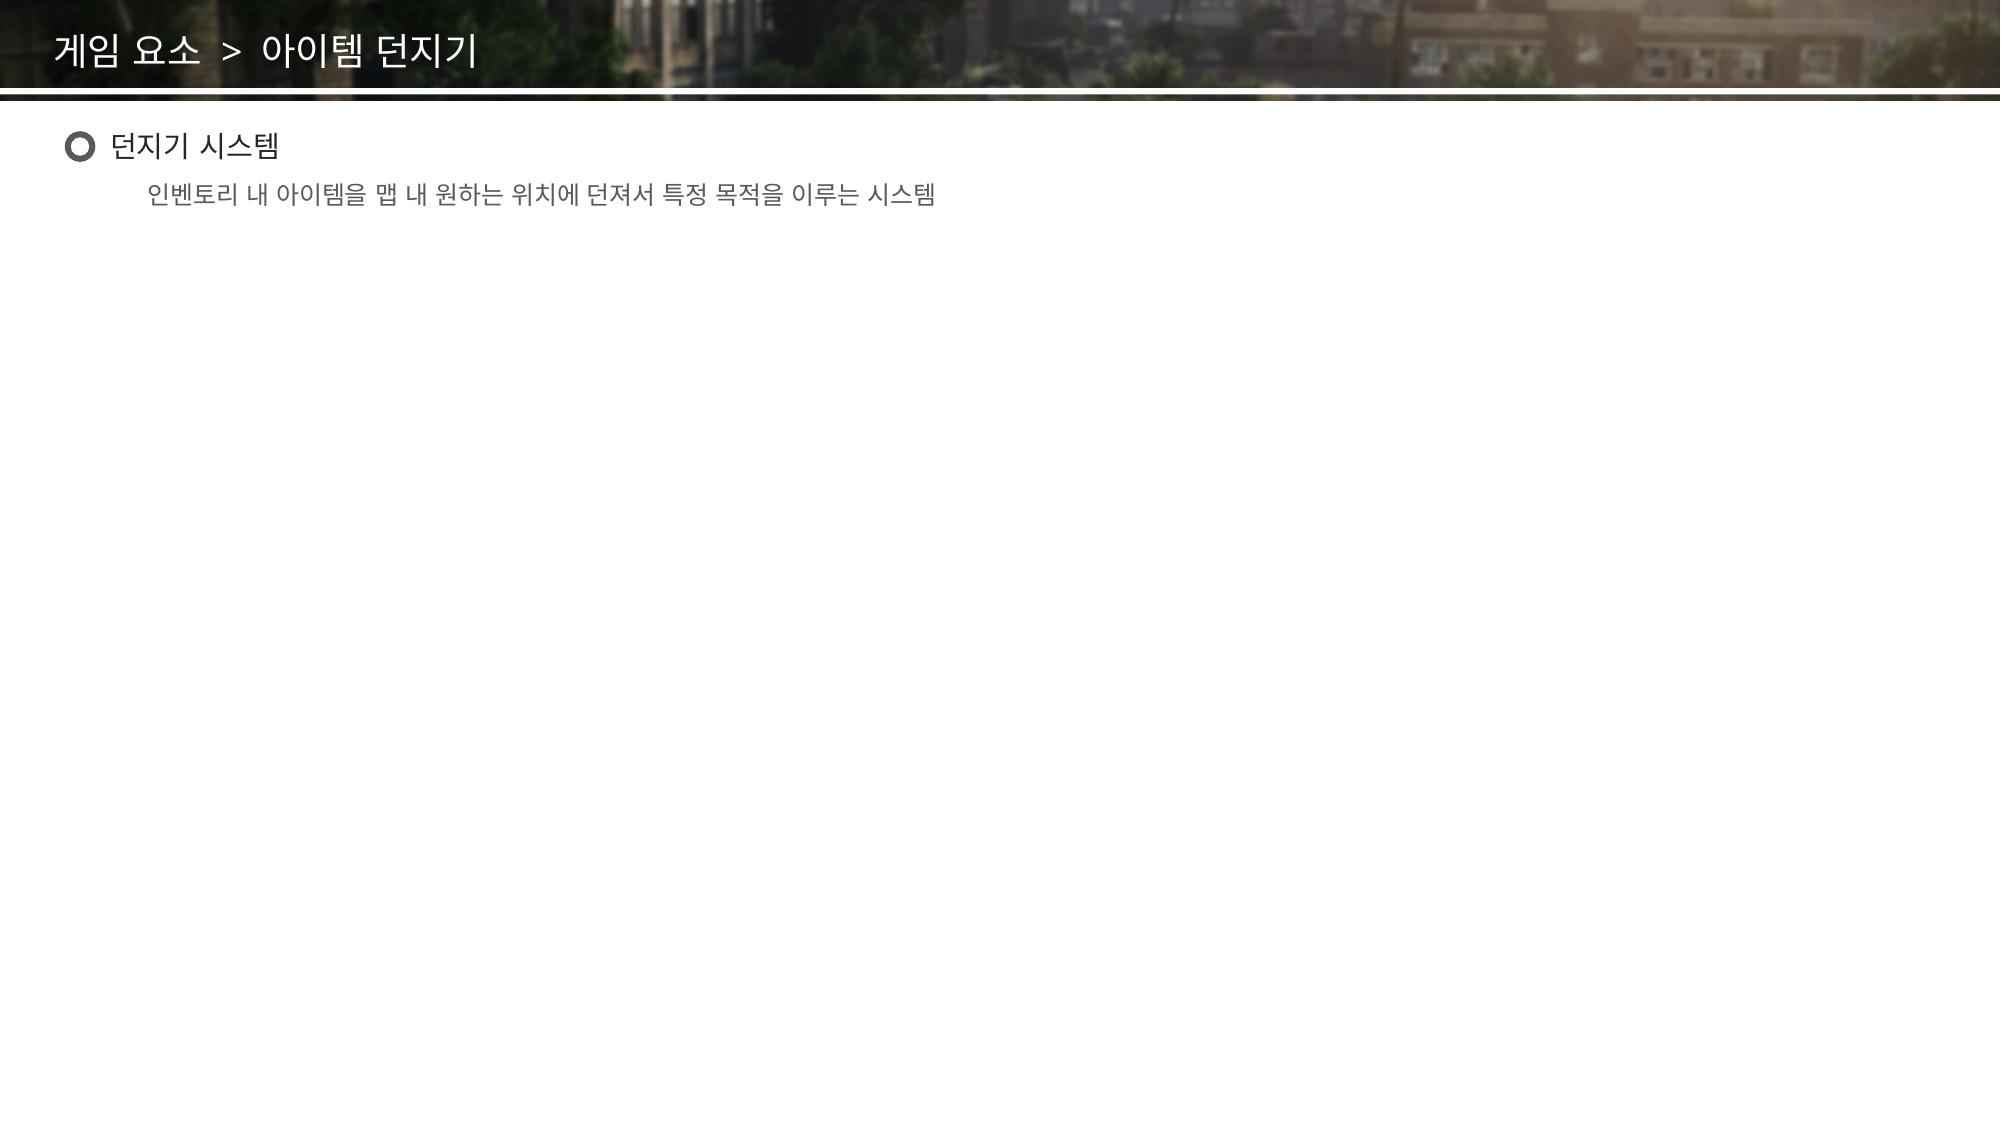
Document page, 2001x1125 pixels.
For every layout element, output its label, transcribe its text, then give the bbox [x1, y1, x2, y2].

text_box [63, 130, 97, 163]
text_box 던지기 시스템 [95, 121, 1044, 171]
picture [0, 0, 2000, 102]
text_box 인벤토리 내 아이템을 맵 내 원하는 위치에 던져서 특정 목적을 이루는 시스템 [132, 171, 1081, 217]
